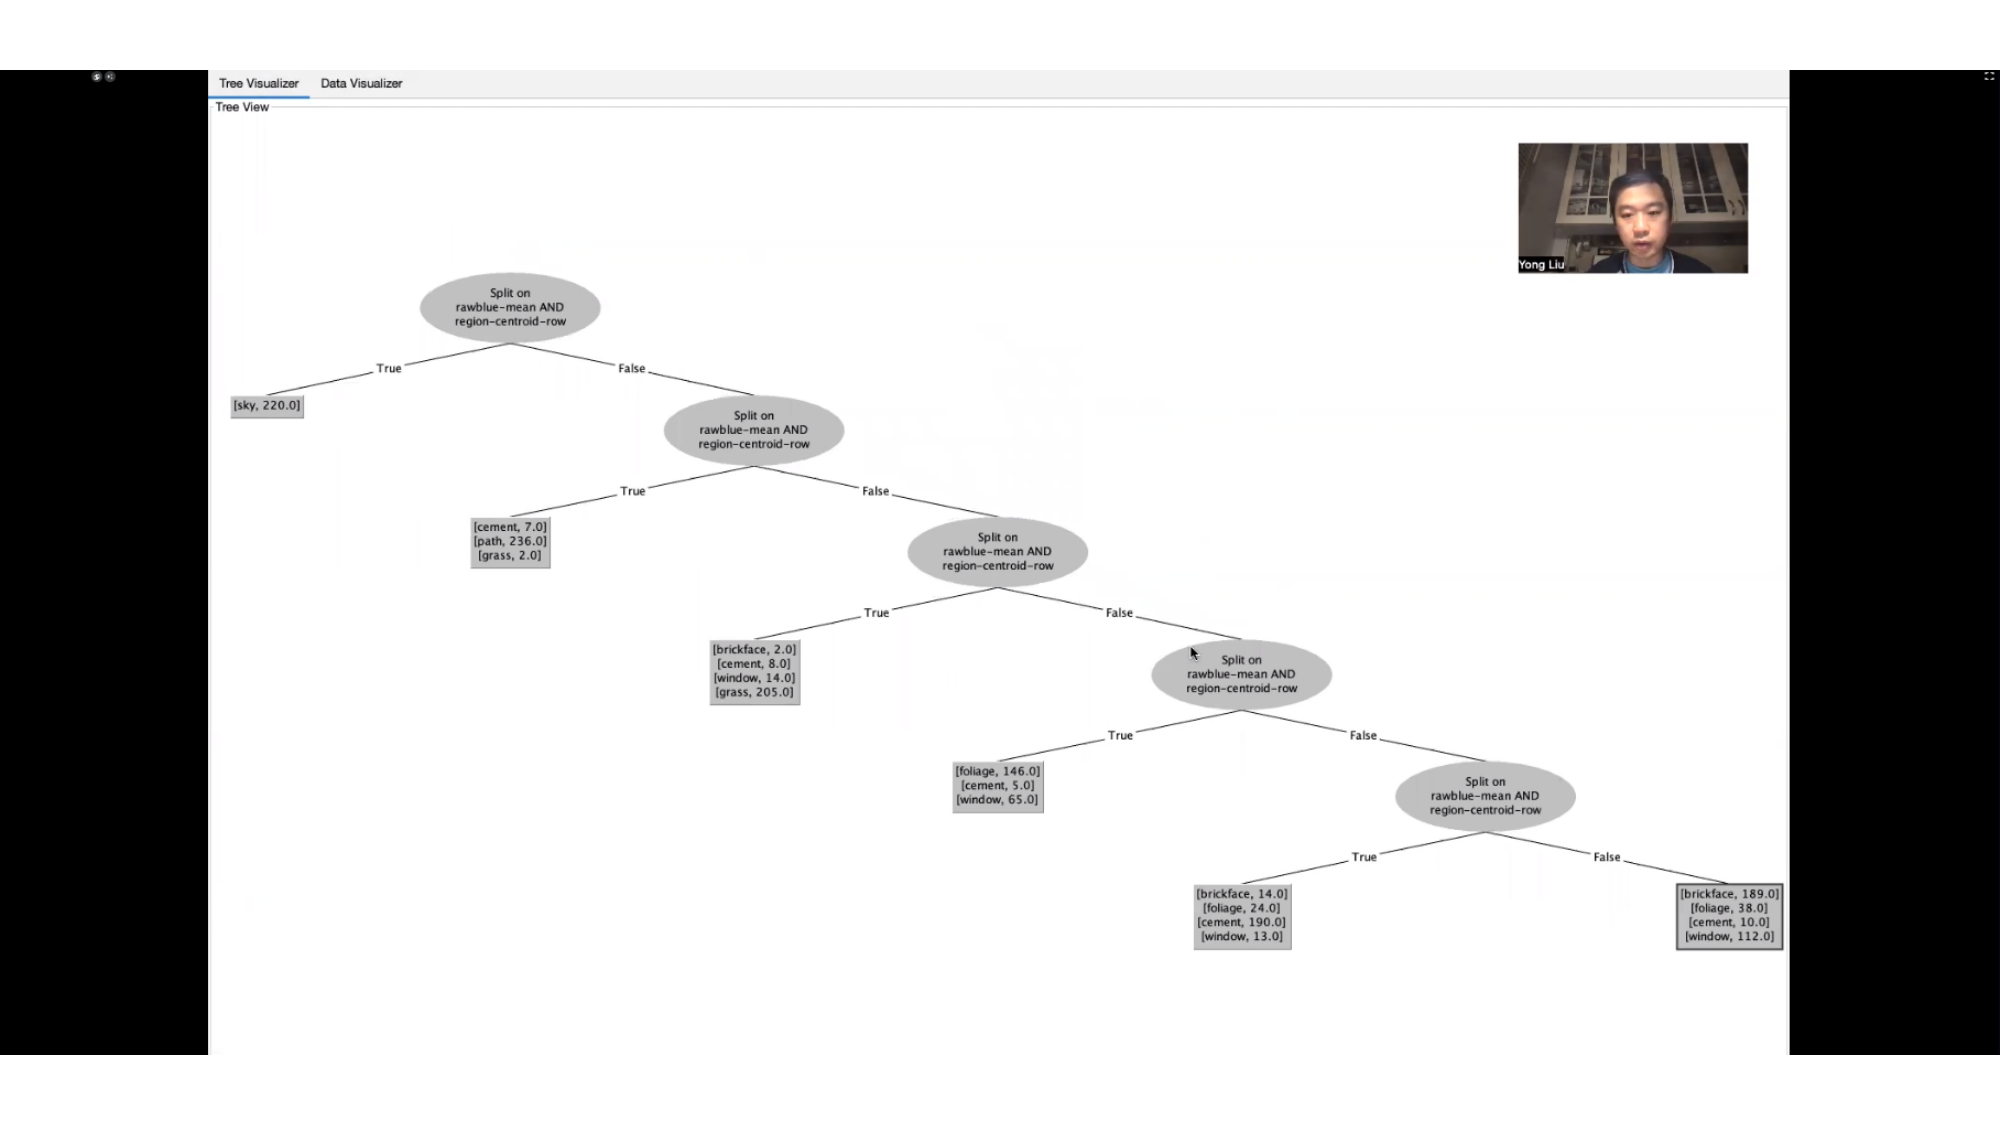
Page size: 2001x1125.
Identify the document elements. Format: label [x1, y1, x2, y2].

picture [0, 70, 2000, 1055]
